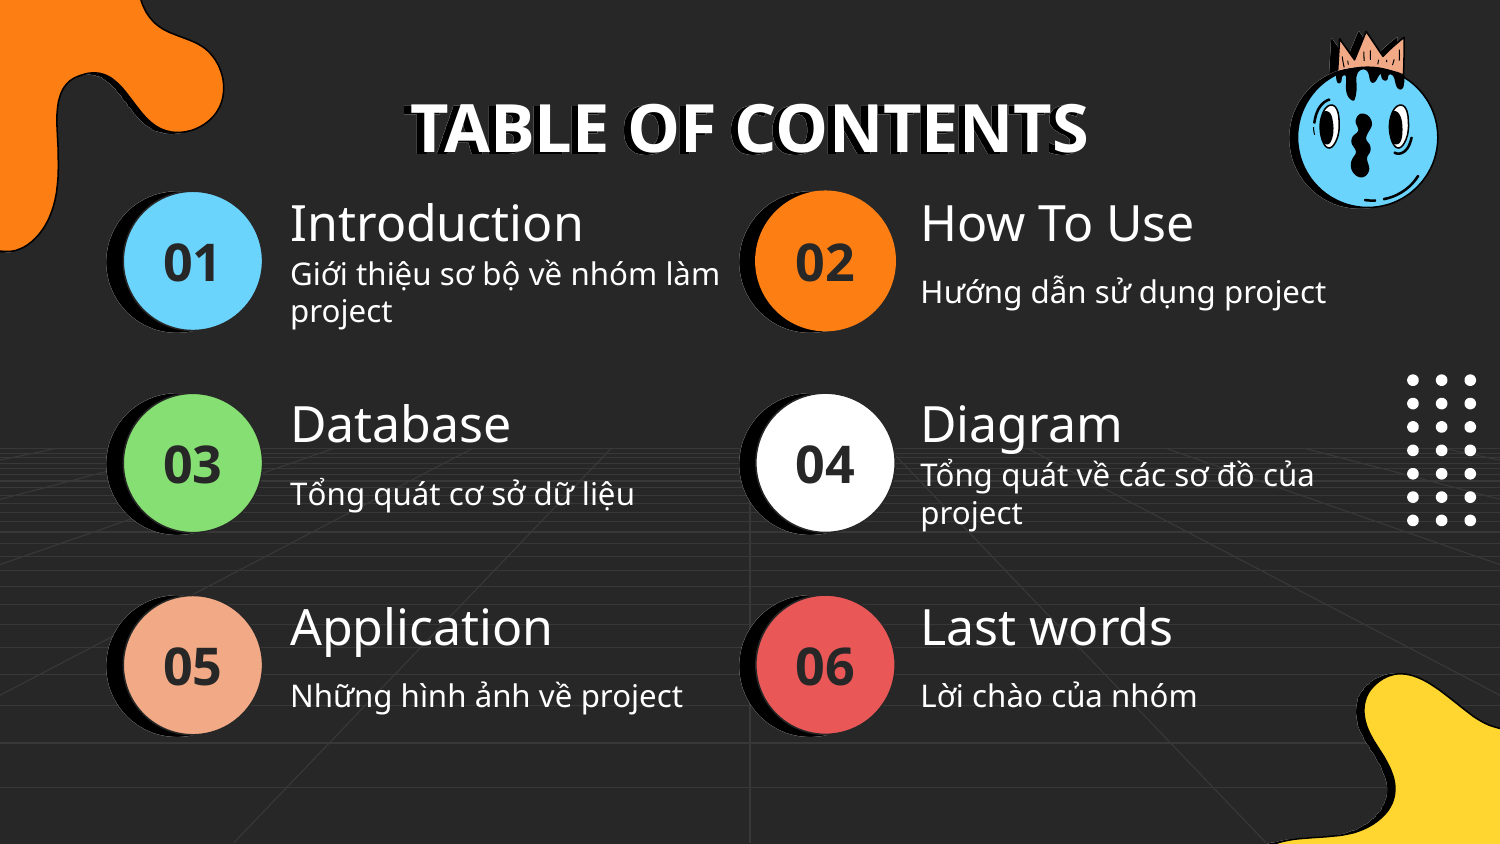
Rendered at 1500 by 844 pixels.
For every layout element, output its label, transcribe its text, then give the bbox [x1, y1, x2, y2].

title Application [275, 595, 747, 655]
subtitle Những hình ảnh về project [275, 655, 747, 735]
text_box [755, 428, 765, 498]
text_box [254, 631, 263, 699]
text_box [755, 630, 765, 700]
text_box [767, 393, 885, 425]
subtitle Hướng dẫn sử dụng project [905, 252, 1376, 331]
title 03 [132, 425, 254, 501]
title 04 [765, 425, 886, 501]
text_box [123, 227, 132, 295]
subtitle Tổng quát cơ sở dữ liệu [275, 453, 746, 533]
subtitle Tổng quát về các sơ đồ của project [905, 453, 1376, 533]
text_box [886, 630, 896, 700]
title How To Use [905, 191, 1376, 252]
subtitle Giới thiệu sơ bộ về nhóm làm project [275, 251, 746, 331]
text_box [766, 595, 885, 627]
title Last words [905, 595, 1377, 655]
title Diagram [905, 392, 1376, 453]
title TABLE OF CONTENTS [118, 88, 1292, 164]
text_box [134, 299, 252, 331]
text_box [134, 501, 252, 533]
text_box [755, 226, 765, 296]
text_box [134, 191, 252, 223]
text_box [134, 703, 252, 735]
title Introduction [275, 191, 746, 251]
subtitle Lời chào của nhóm [905, 655, 1377, 735]
text_box [767, 501, 884, 533]
text_box [767, 703, 884, 735]
text_box [134, 595, 252, 627]
text_box [254, 227, 263, 295]
text_box [123, 631, 132, 699]
text_box [886, 428, 896, 498]
title 01 [132, 223, 254, 299]
title Database [275, 392, 746, 453]
text_box [886, 226, 896, 296]
text_box [254, 429, 263, 497]
title 02 [765, 223, 886, 299]
text_box [123, 429, 132, 497]
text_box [1297, 31, 1439, 208]
title 06 [765, 627, 886, 703]
text_box [767, 299, 884, 331]
text_box [767, 191, 884, 223]
title 05 [132, 627, 254, 703]
text_box [134, 393, 252, 425]
